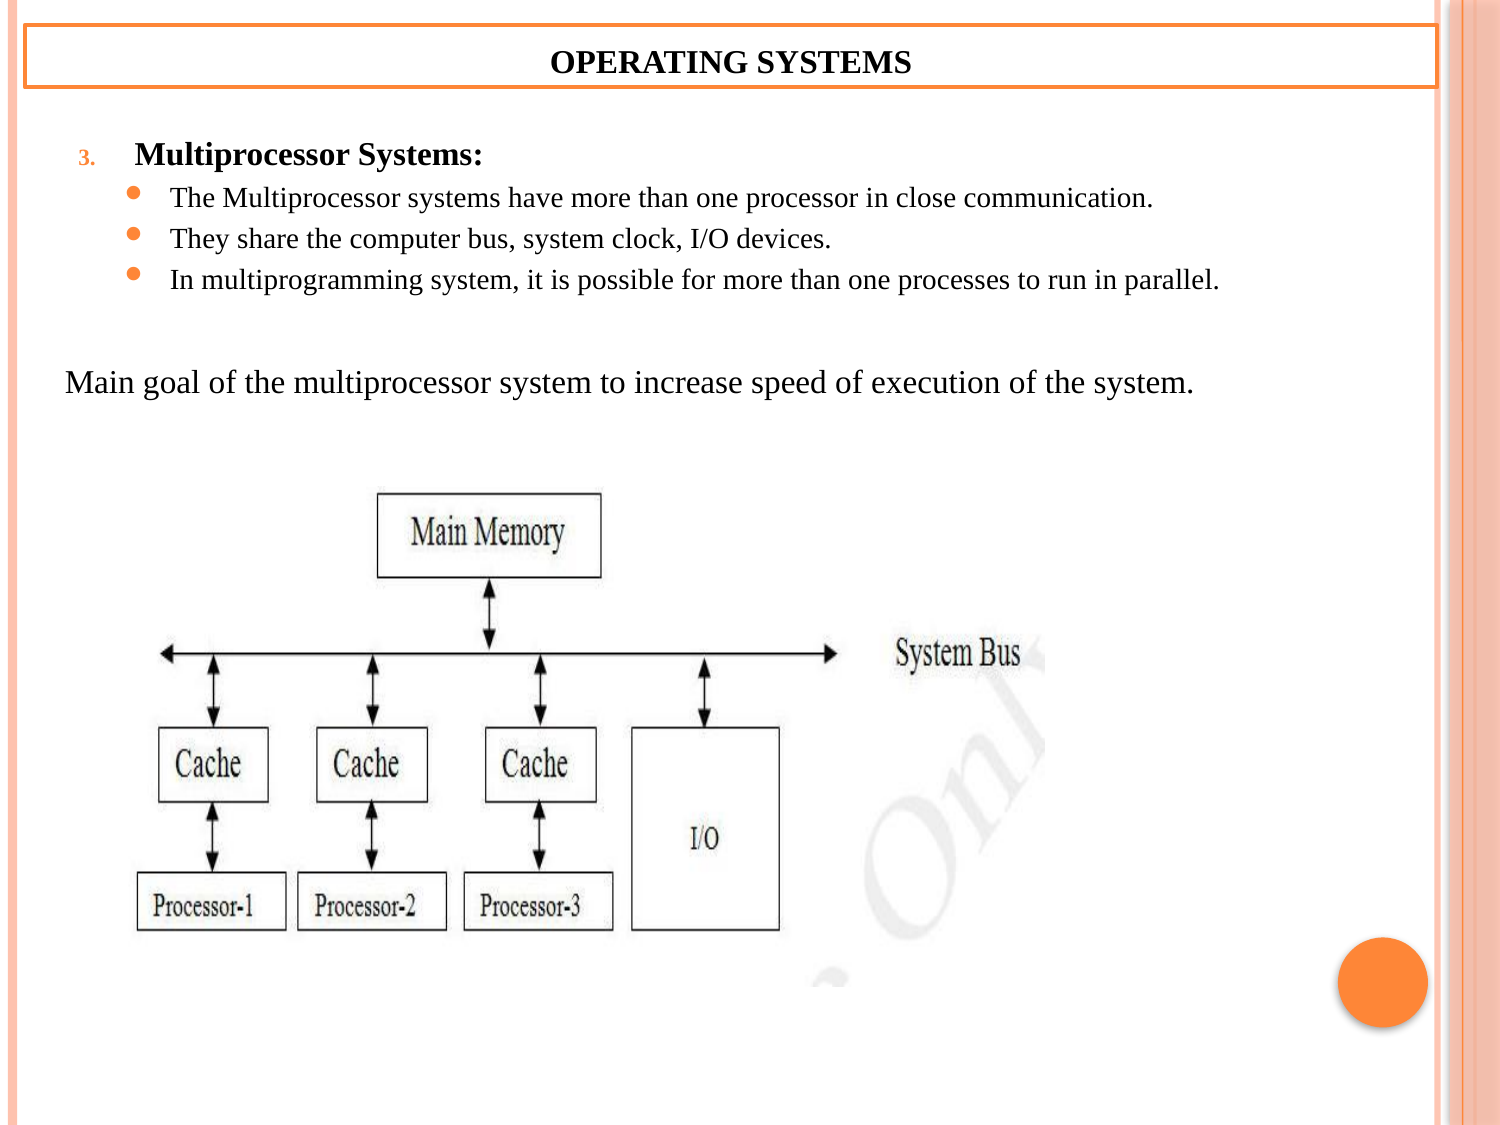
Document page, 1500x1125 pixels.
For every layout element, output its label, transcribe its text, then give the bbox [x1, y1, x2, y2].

list Multiprocessor Systems: The Multiprocessor systems have more than one processor in close communication. They share the computer bus, system clock, I/O devices. In multiprogramming system, it is possible for more than one processes to run in parallel. Main goal of the multiprocessor system to increase speed of execution of the system. [50, 125, 1350, 1100]
picture [24, 486, 1045, 988]
text_box Operating Systems [23, 23, 1439, 89]
